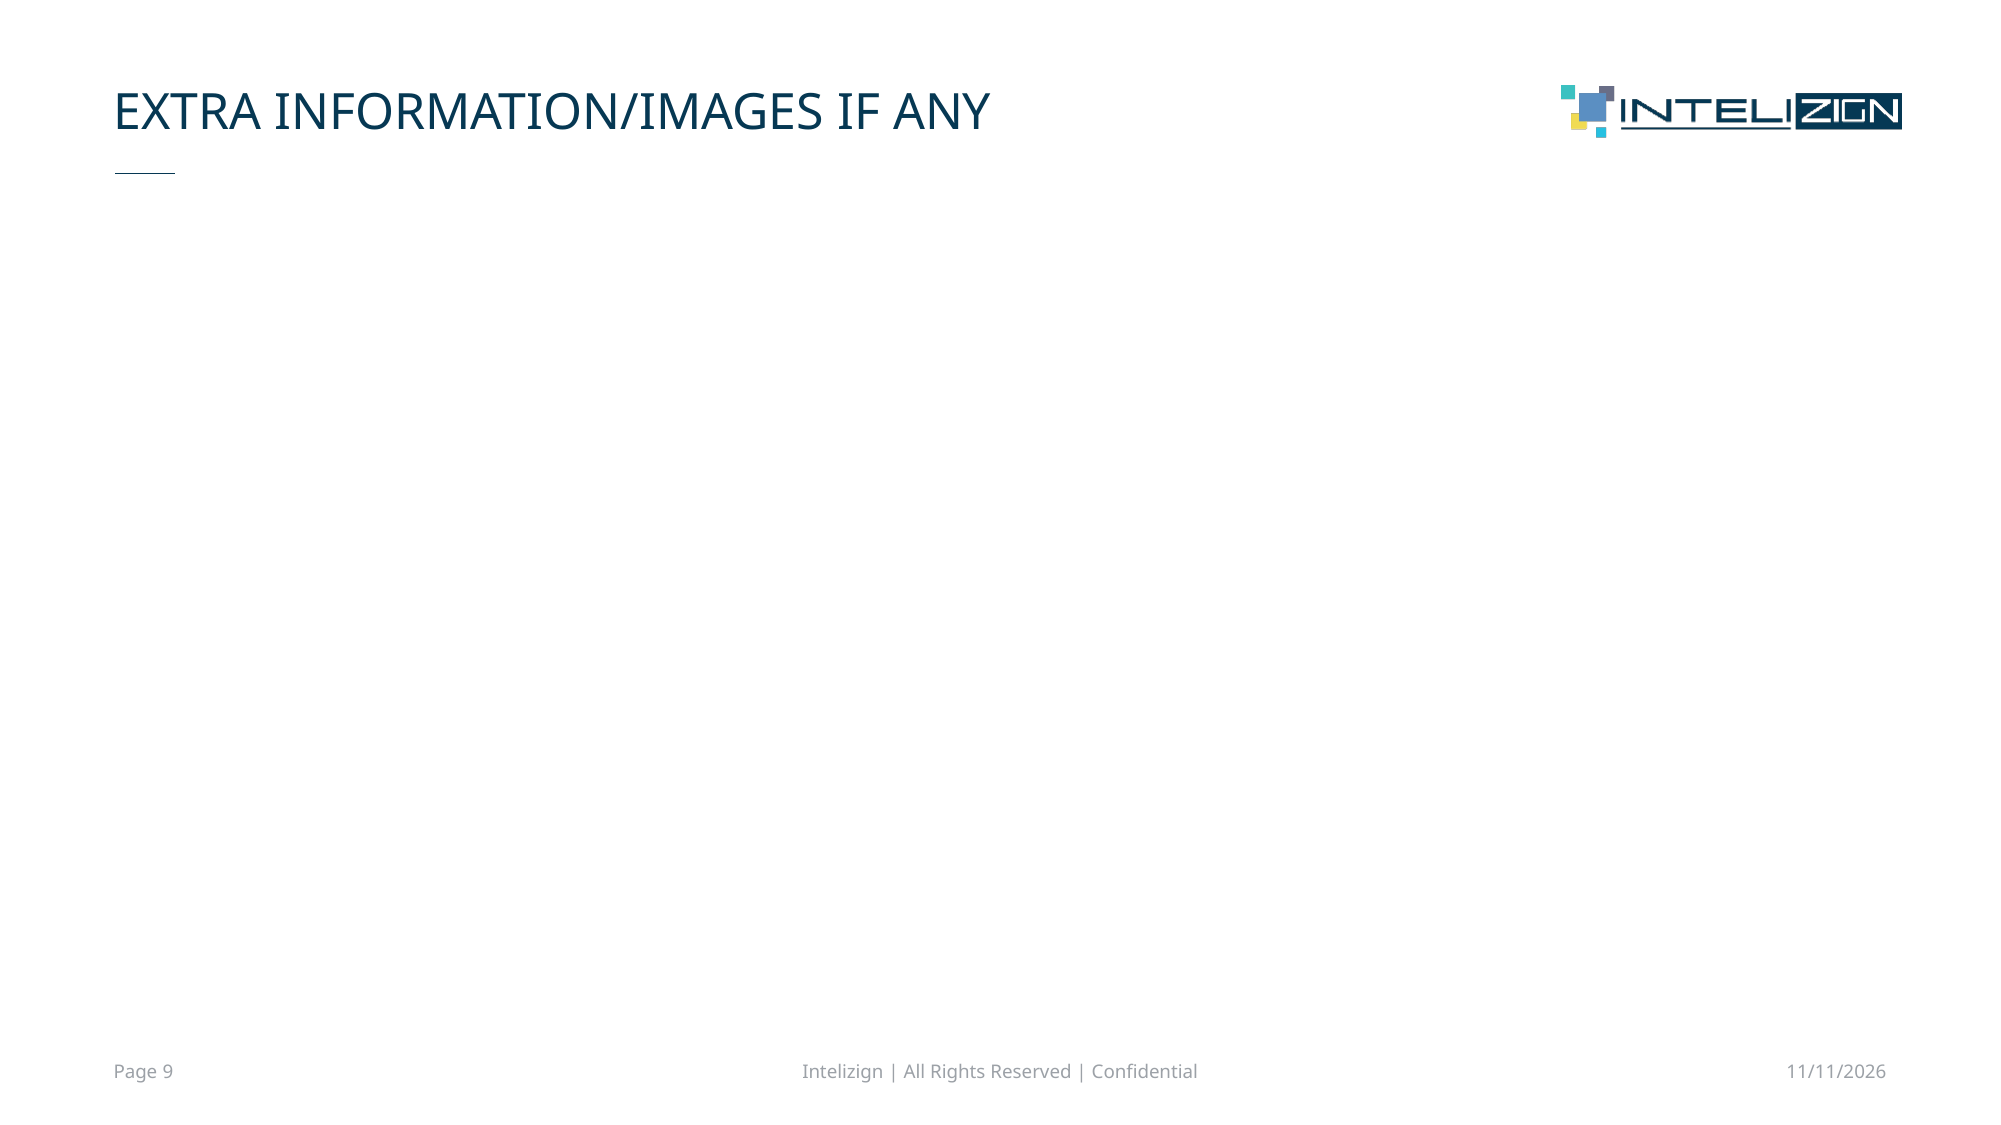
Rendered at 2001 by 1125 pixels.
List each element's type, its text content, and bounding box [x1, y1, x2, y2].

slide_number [1412, 1042, 1902, 1103]
footer Intelizign | All Rights Reserved | Confidential [662, 1042, 1338, 1103]
title EXTRA INFORMATION/IMAGES IF ANY [98, 35, 1552, 191]
picture [1561, 85, 1902, 184]
slide_number Page 9 [98, 1042, 588, 1103]
